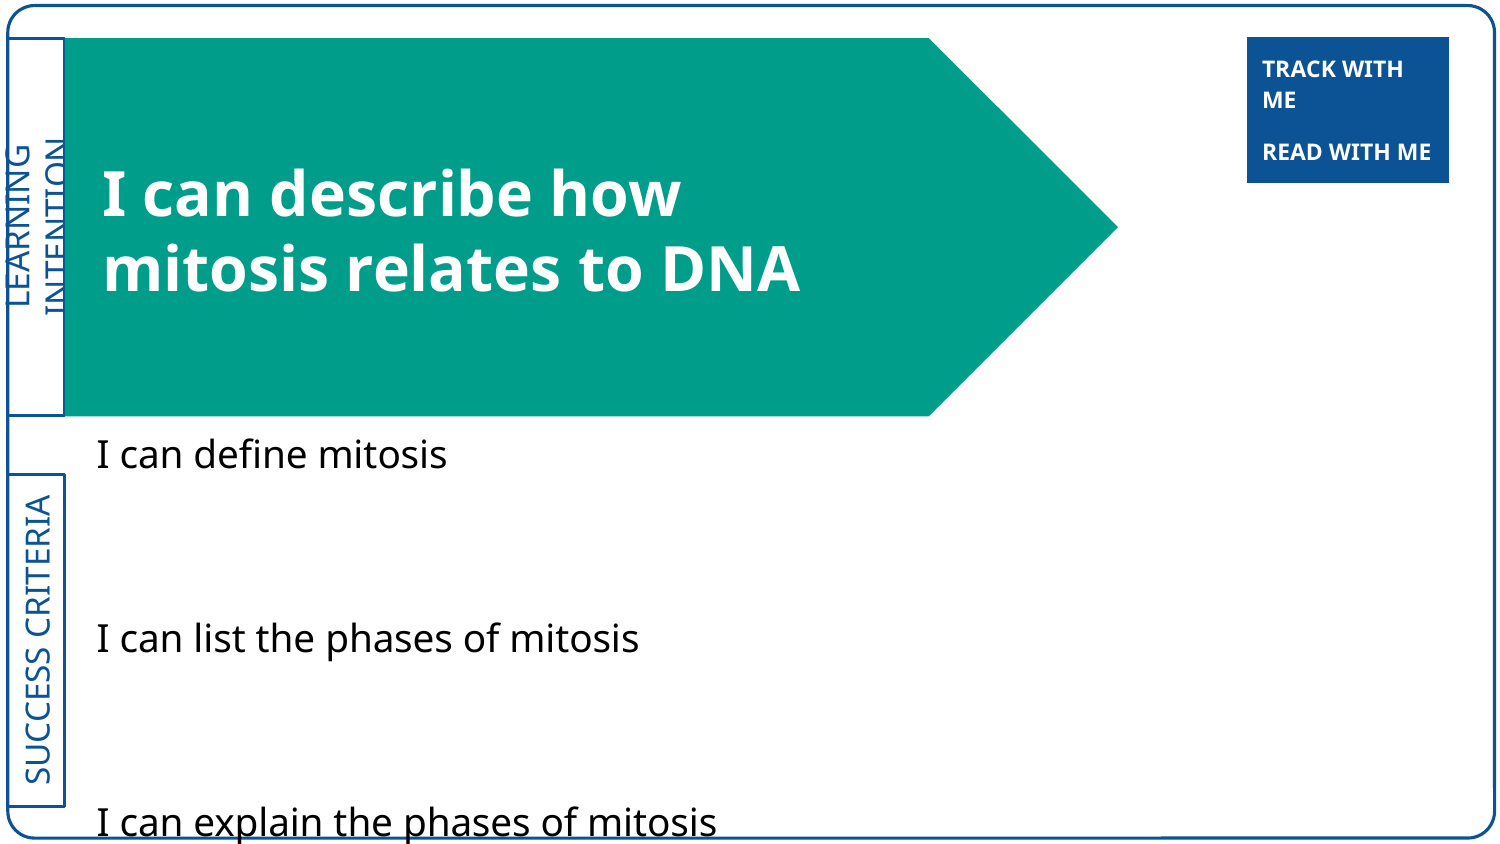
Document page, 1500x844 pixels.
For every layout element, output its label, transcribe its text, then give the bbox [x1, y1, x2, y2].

title I can describe how mitosis relates to DNA [87, 78, 940, 380]
table_header TRACK WITH ME [1248, 38, 1447, 121]
table_header READ WITH ME [1248, 122, 1447, 182]
list I can define mitosis I can list the phases of mitosis I can explain the phases of mitosis [81, 474, 935, 805]
